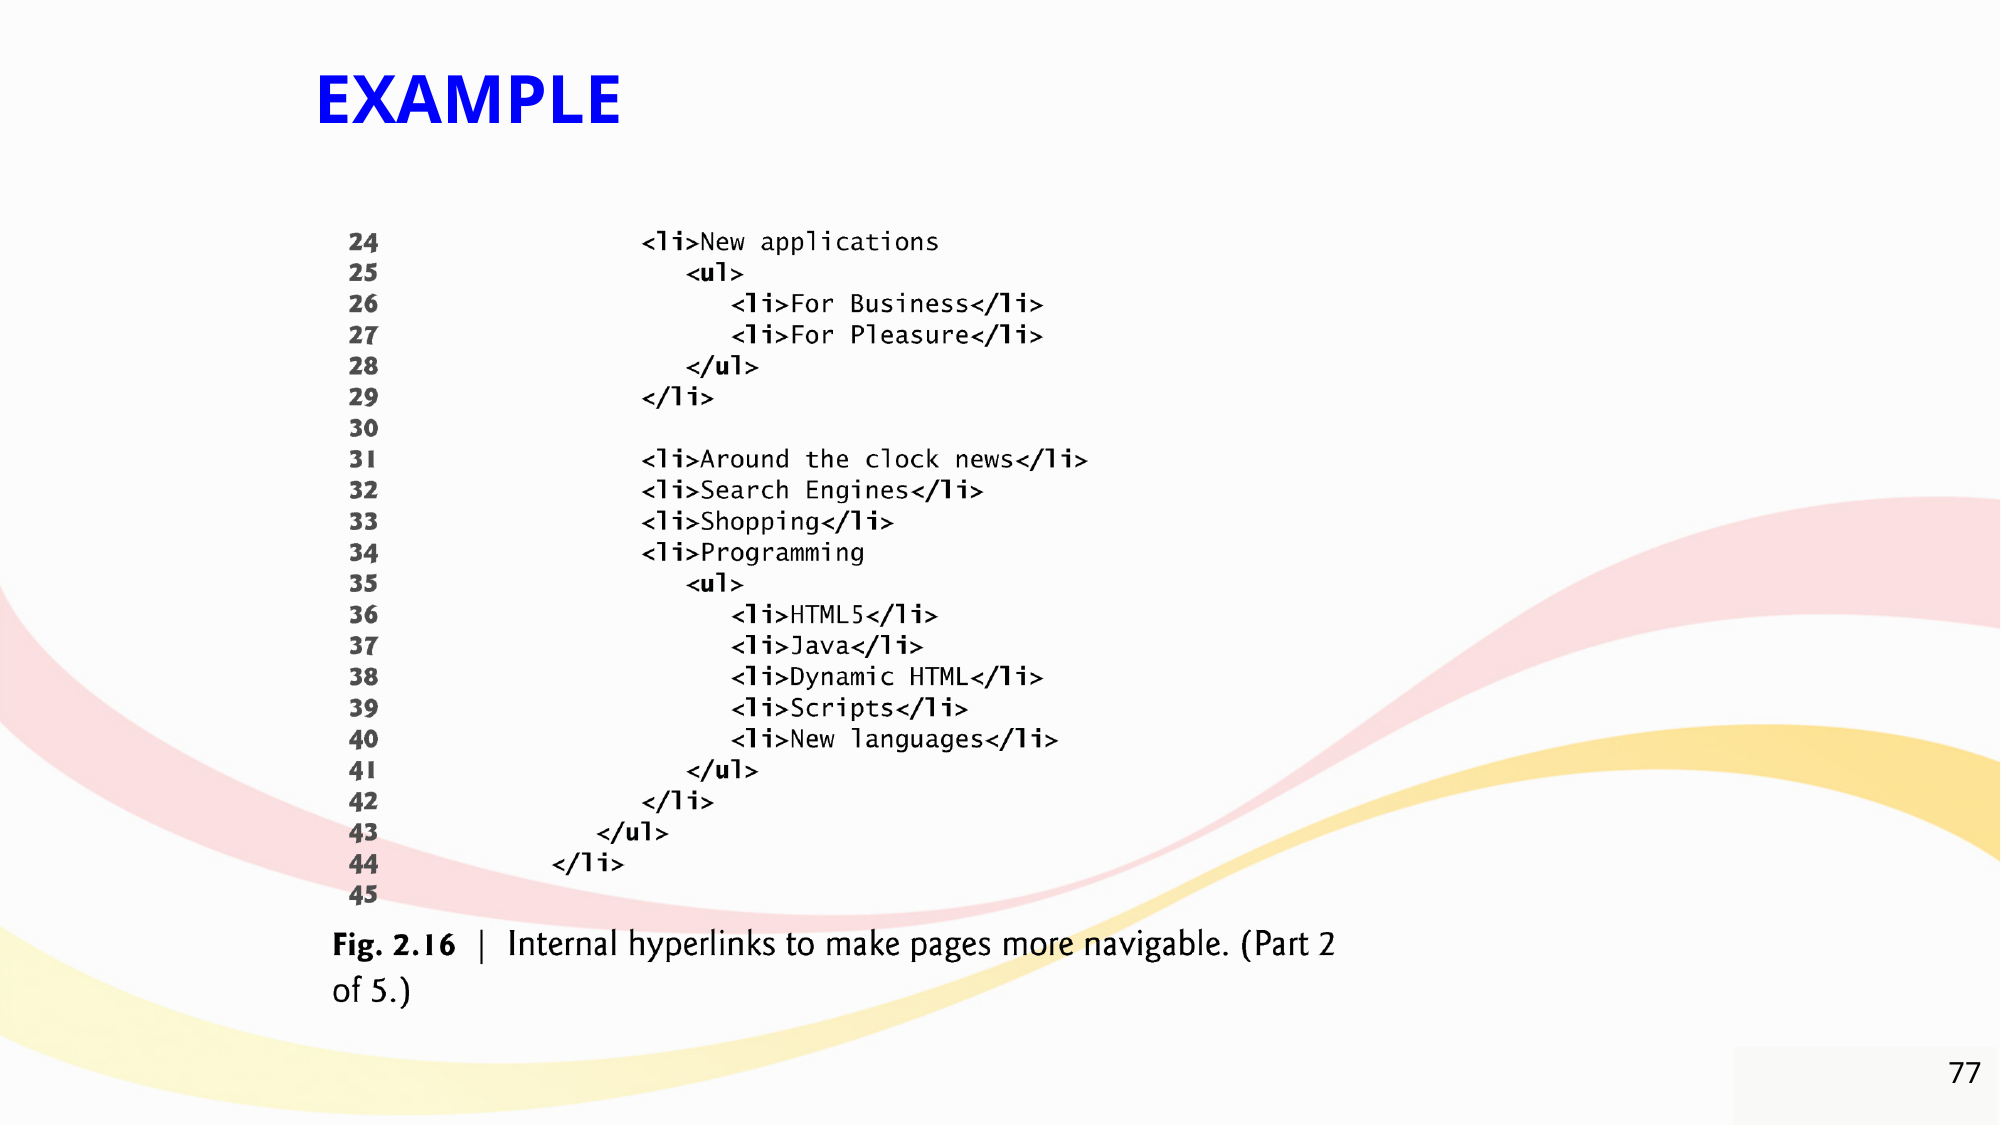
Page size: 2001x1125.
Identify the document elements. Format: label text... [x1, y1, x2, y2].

picture [0, 0, 2001, 1125]
slide_number 77 [1854, 1046, 1998, 1125]
text_box EXAMPLE [299, 49, 1125, 145]
